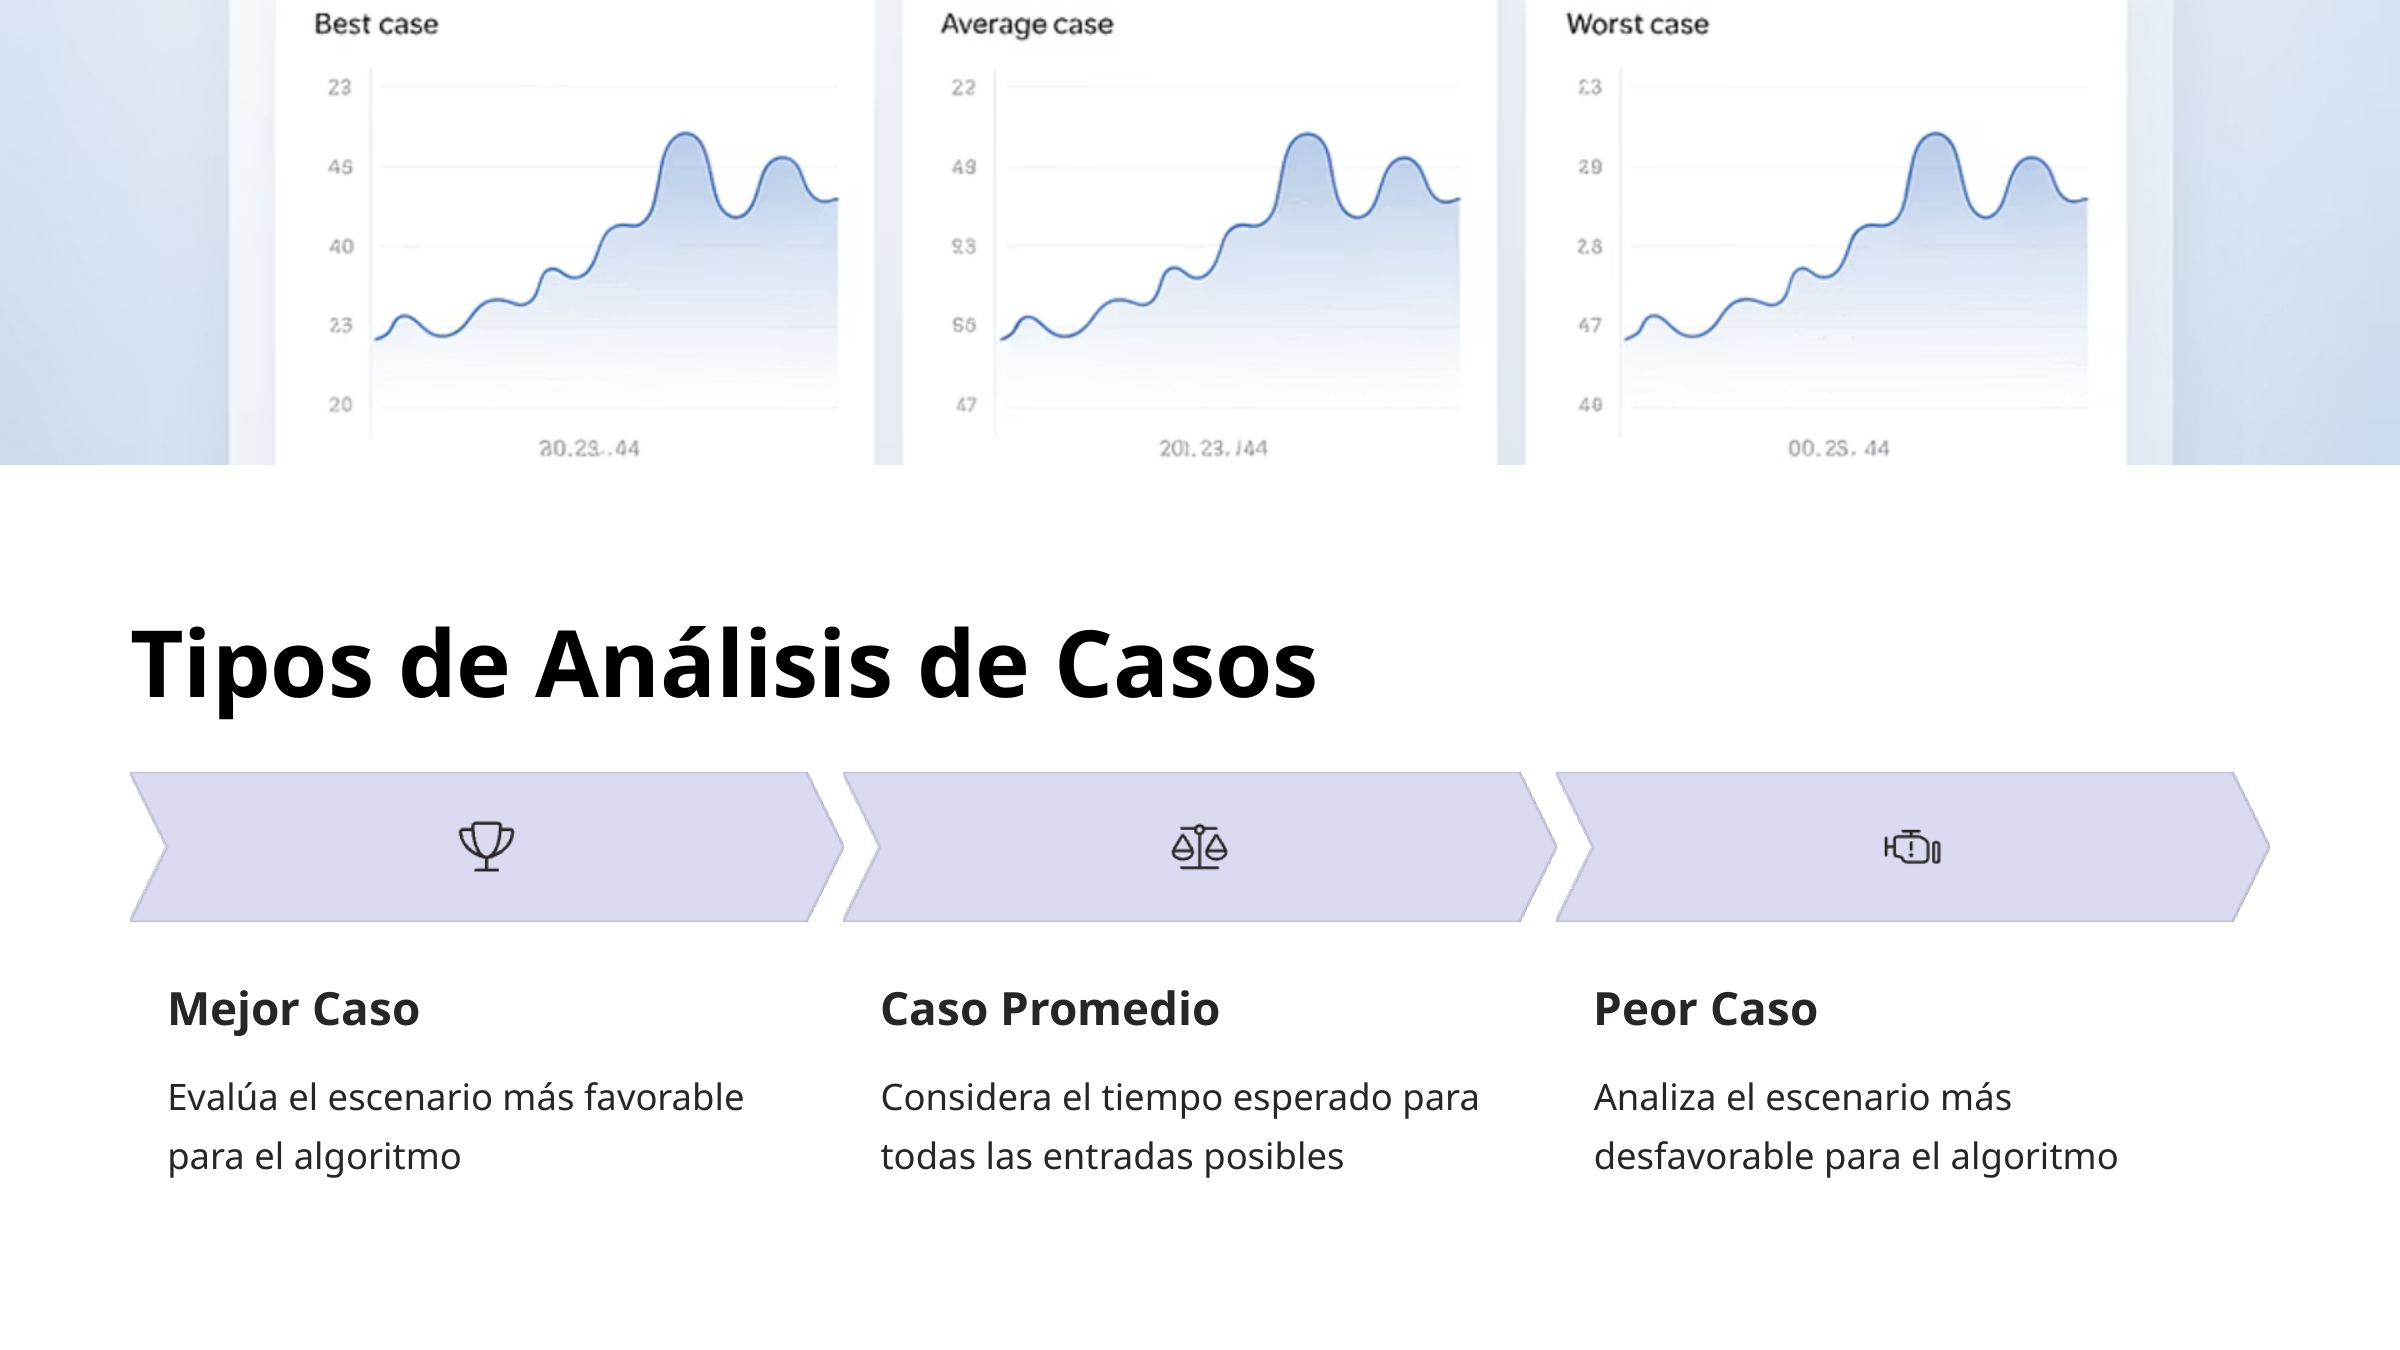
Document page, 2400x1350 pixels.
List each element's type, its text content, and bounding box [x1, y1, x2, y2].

text_box Tipos de Análisis de Casos [130, 600, 1347, 718]
text_box Mejor Caso [167, 977, 633, 1036]
text_box Caso Promedio [880, 977, 1346, 1036]
picture [0, 0, 2400, 466]
text_box Peor Caso [1593, 977, 2059, 1036]
text_box Considera el tiempo esperado para todas las entradas posibles [880, 1057, 1520, 1177]
text_box Evalúa el escenario más favorable para el algoritmo [167, 1057, 807, 1177]
text_box Analiza el escenario más desfavorable para el algoritmo [1593, 1057, 2233, 1177]
picture [130, 772, 2270, 922]
